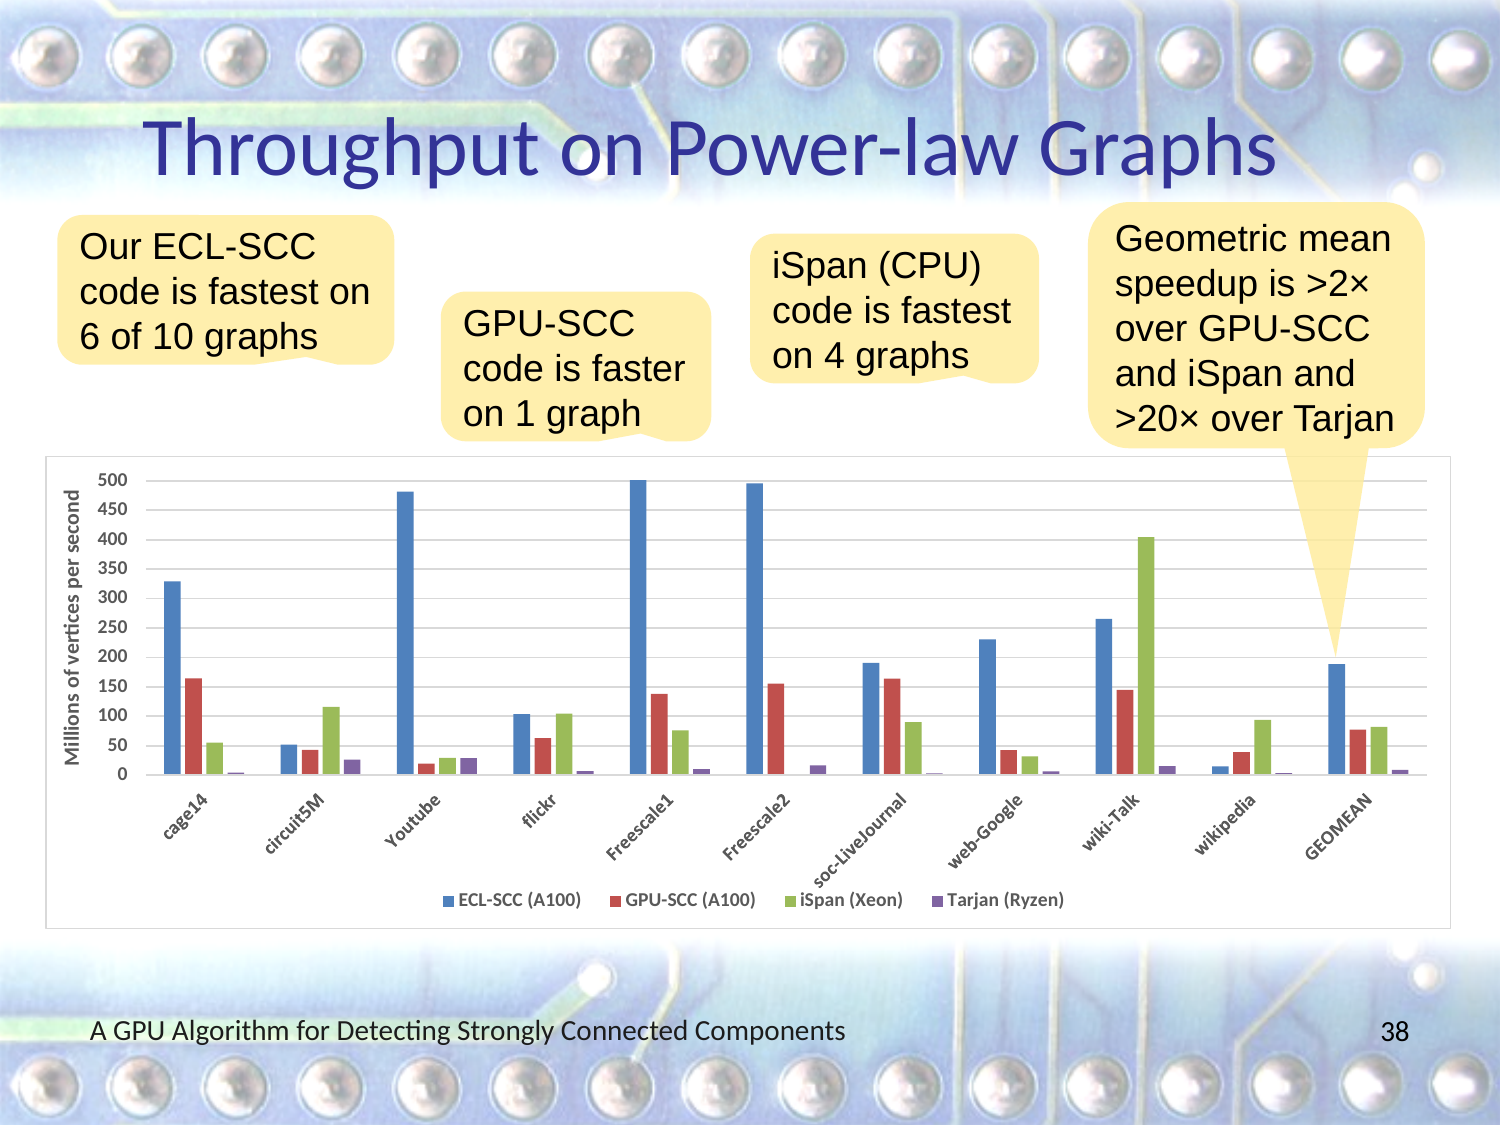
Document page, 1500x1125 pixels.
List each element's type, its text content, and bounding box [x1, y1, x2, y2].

text_box Geometric mean speedup is >2× over GPU-SCC and iSpan and >20× over Tarjan [1087, 202, 1425, 454]
text_box Our ECL-SCC code is fastest on 6 of 10 graphs [57, 214, 395, 365]
title Throughput on Power-law Graphs [74, 89, 1426, 195]
slide_number 38 [1112, 979, 1426, 1055]
slide_number A GPU Algorithm for Detecting Strongly Connected Components [74, 978, 1113, 1055]
text_box iSpan (CPU) code is fastest on 4 graphs [749, 233, 1040, 384]
text_box GPU-SCC code is faster on 1 graph [440, 291, 712, 442]
picture [44, 455, 1452, 930]
